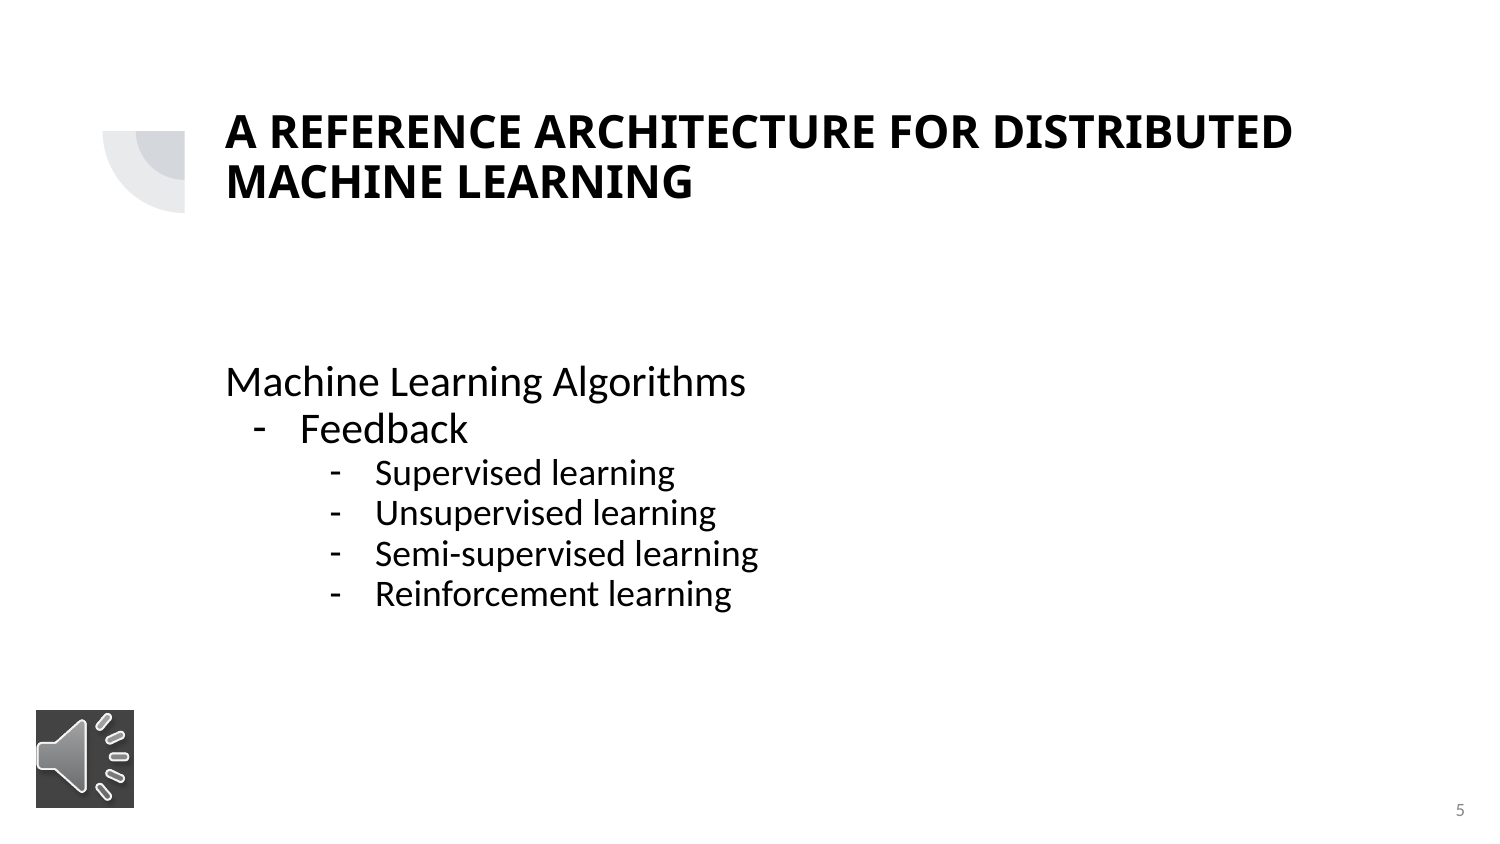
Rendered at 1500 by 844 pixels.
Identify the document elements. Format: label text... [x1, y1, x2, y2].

list Machine Learning Algorithms Feedback Supervised learning Unsupervised learning Semi-supervised learning Reinforcement learning [213, 347, 1449, 688]
slide_number 5 [1386, 777, 1477, 842]
picture [35, 709, 136, 810]
title A REFERENCE ARCHITECTURE FOR DISTRIBUTED MACHINE LEARNING [213, 98, 1368, 263]
